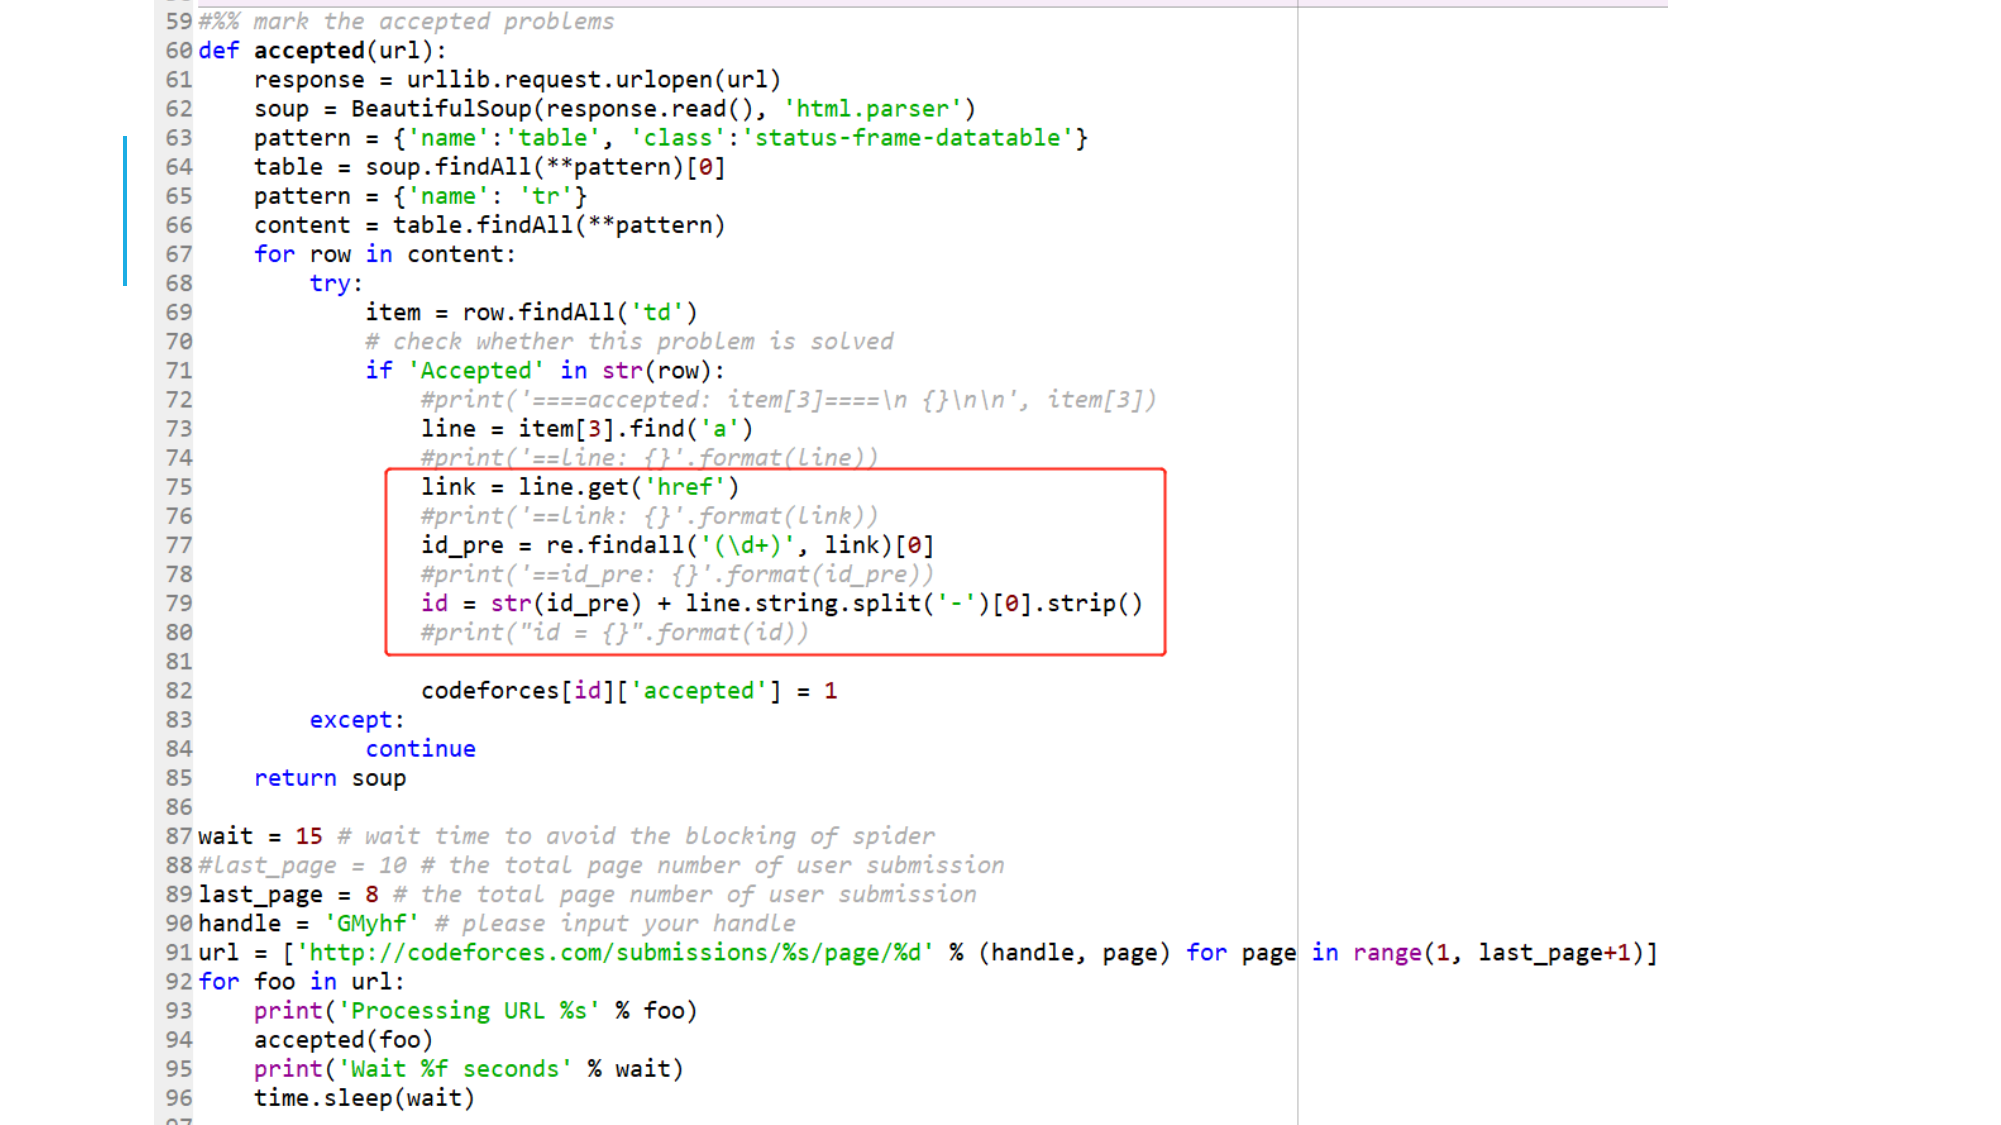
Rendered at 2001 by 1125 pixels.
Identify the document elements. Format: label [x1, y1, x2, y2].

picture [153, 0, 1668, 1125]
